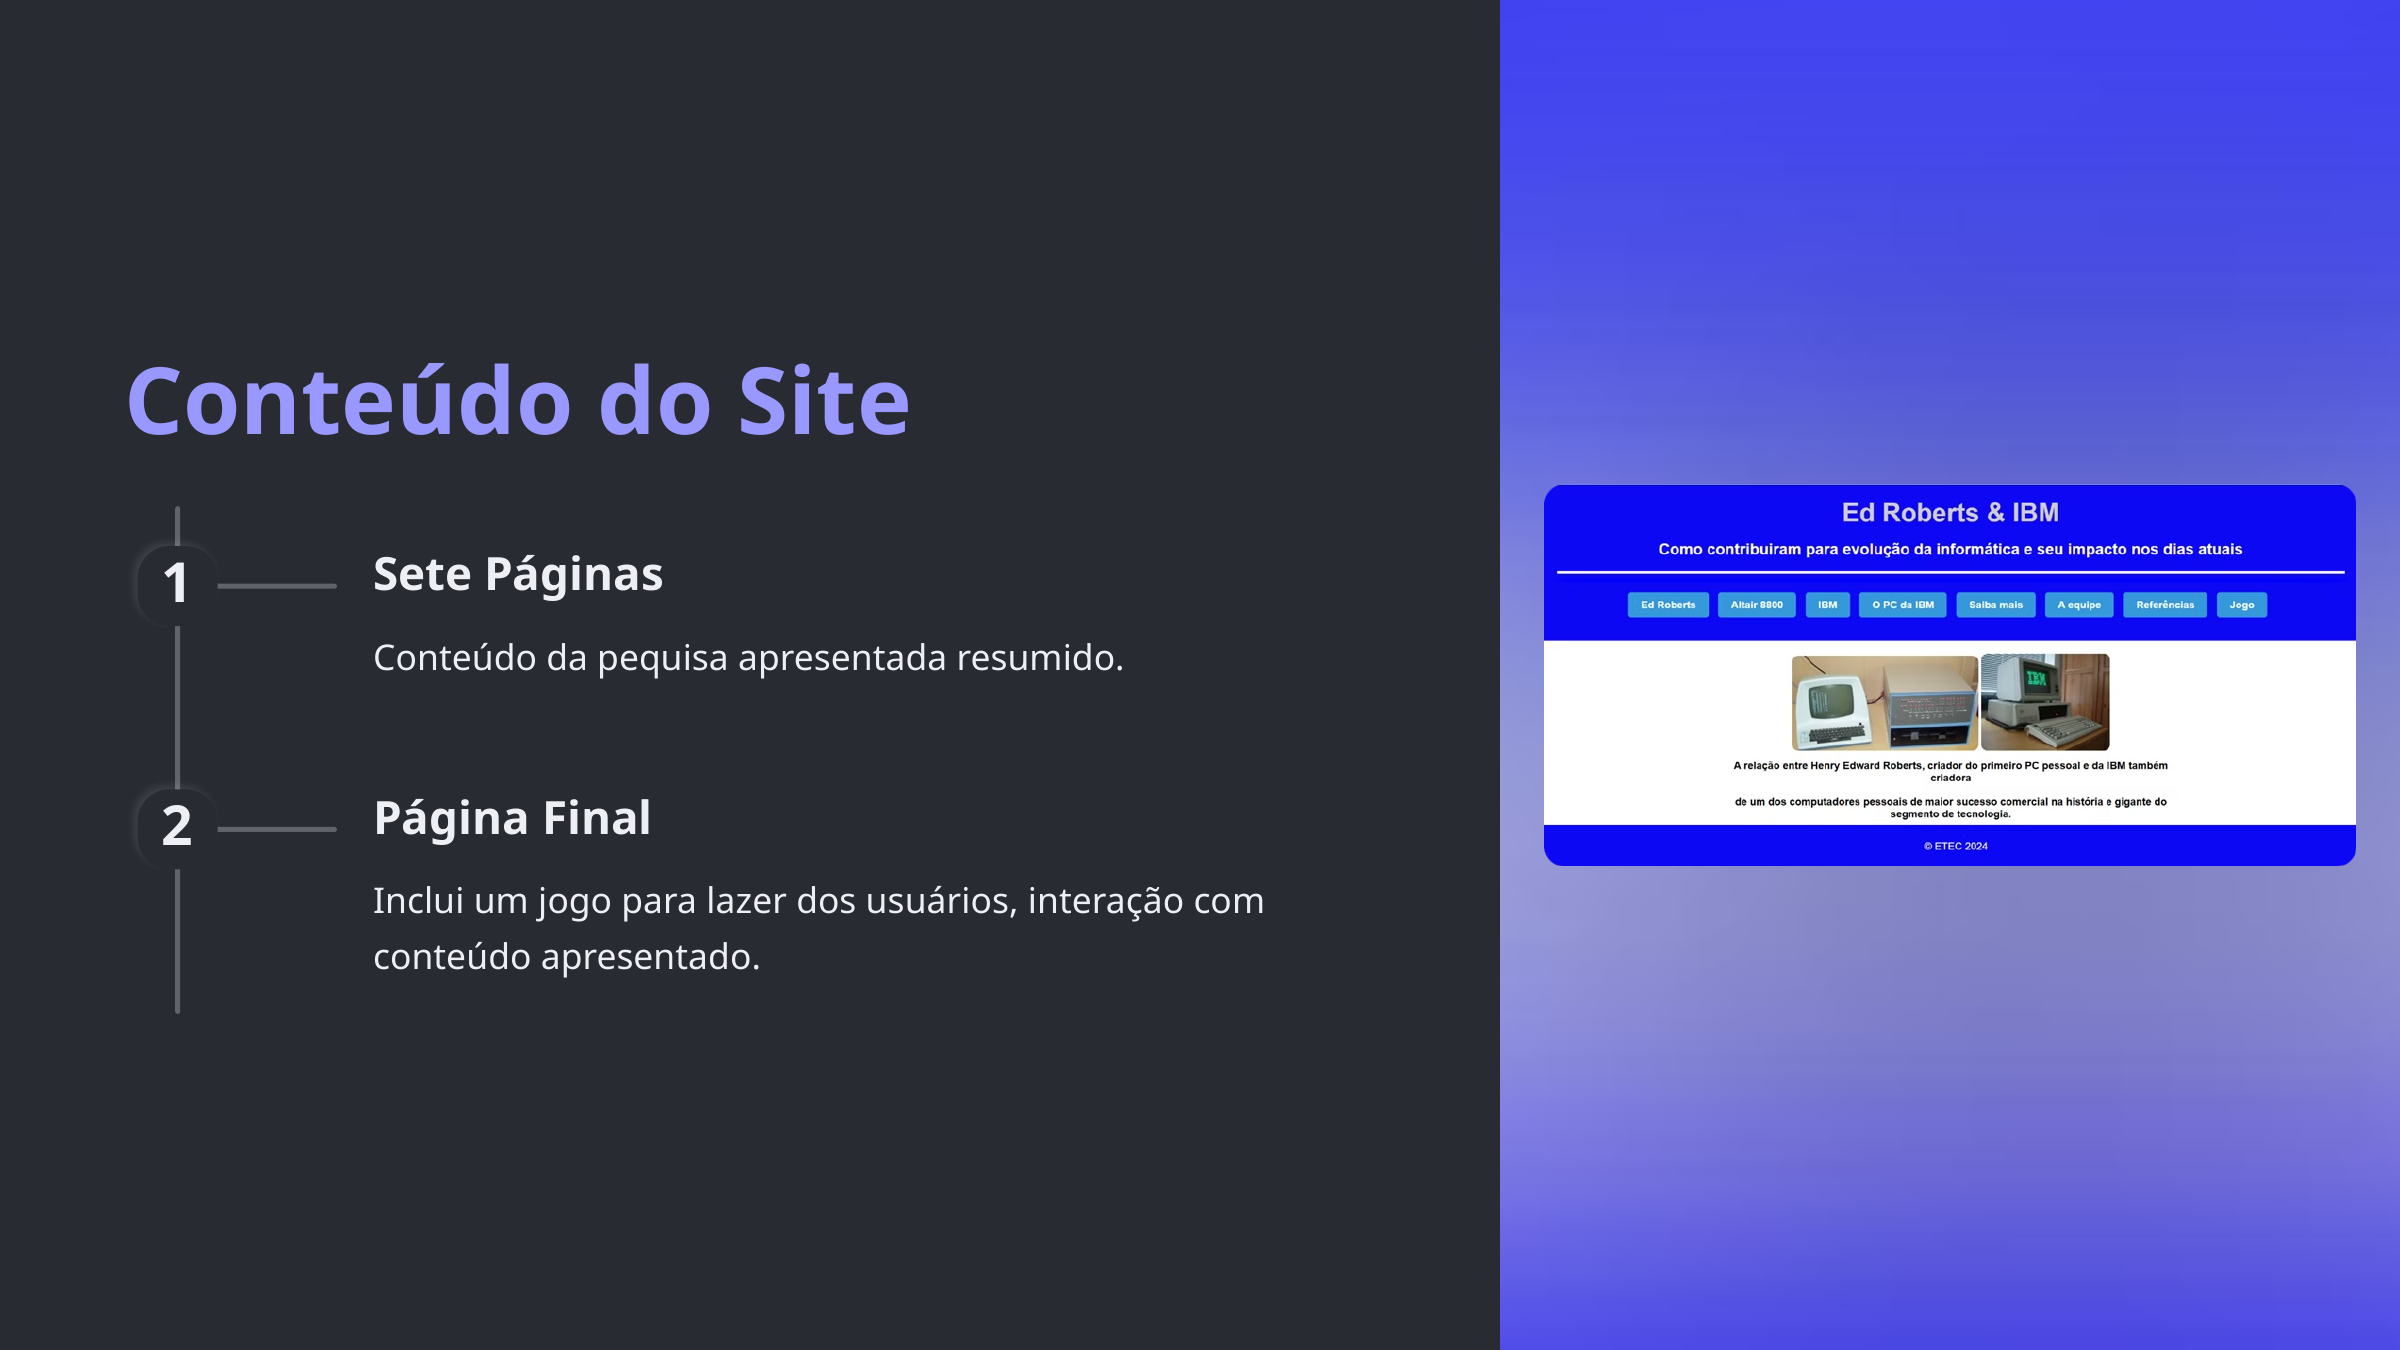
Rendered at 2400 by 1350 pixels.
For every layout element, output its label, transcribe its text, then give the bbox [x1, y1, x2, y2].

text_box [175, 506, 181, 541]
text_box [137, 789, 218, 870]
text_box Sete Páginas [373, 541, 841, 601]
text_box 2 [161, 801, 194, 858]
text_box [175, 870, 181, 1014]
text_box [137, 546, 218, 627]
text_box Página Final [373, 784, 841, 844]
text_box Inclui um jogo para lazer dos usuários, interação com conteúdo apresentado. [373, 864, 1376, 979]
text_box [175, 627, 181, 784]
text_box 1 [167, 558, 188, 615]
text_box Conteúdo da pequisa apresentada resumido. [373, 621, 1376, 679]
picture [1499, 0, 2400, 1350]
text_box [218, 826, 337, 832]
text_box [218, 583, 337, 589]
text_box Conteúdo do Site [124, 335, 1060, 453]
